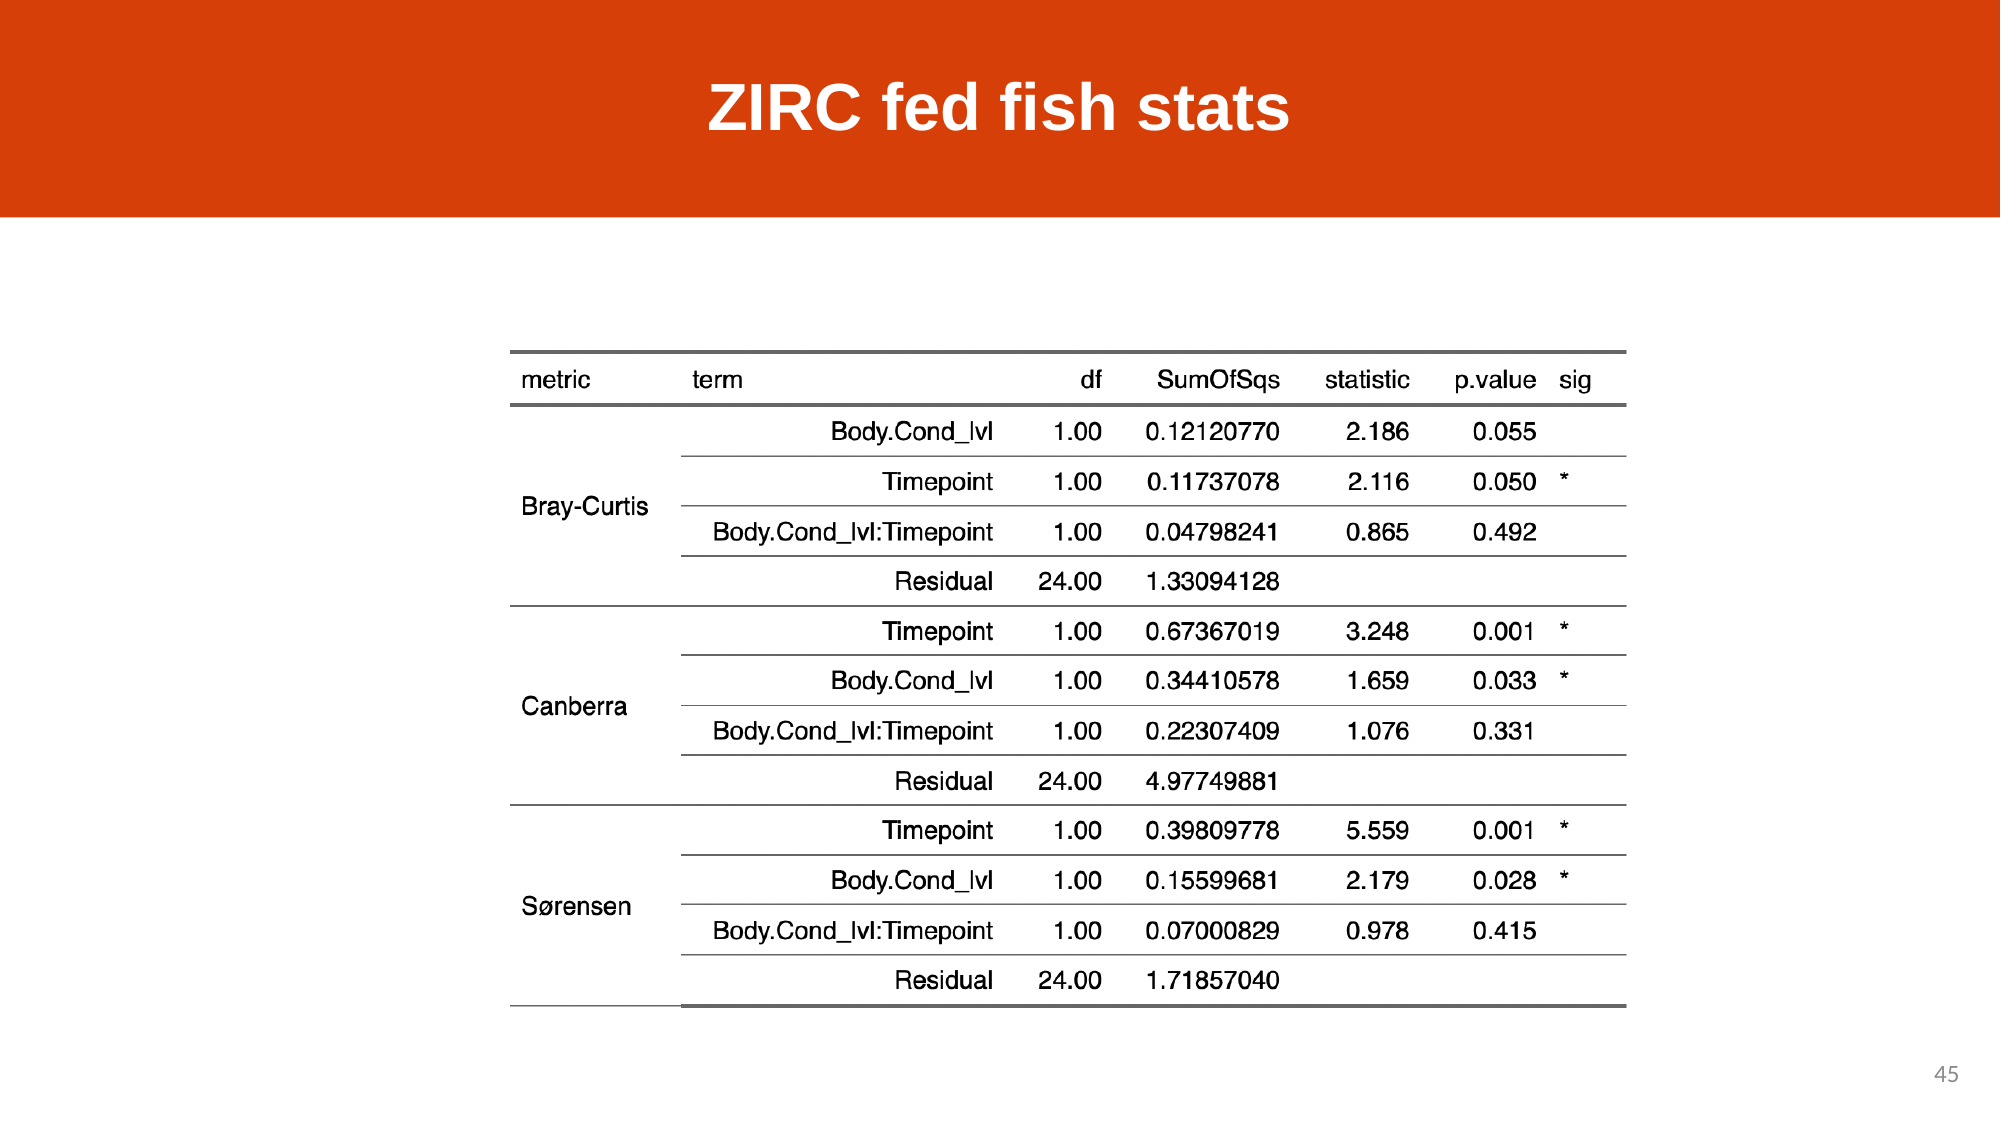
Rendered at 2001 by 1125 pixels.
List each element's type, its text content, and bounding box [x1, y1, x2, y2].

slide_number 45 [1524, 1042, 1975, 1103]
title ZIRC fed fish stats [0, 0, 2000, 218]
picture [457, 313, 1655, 1029]
